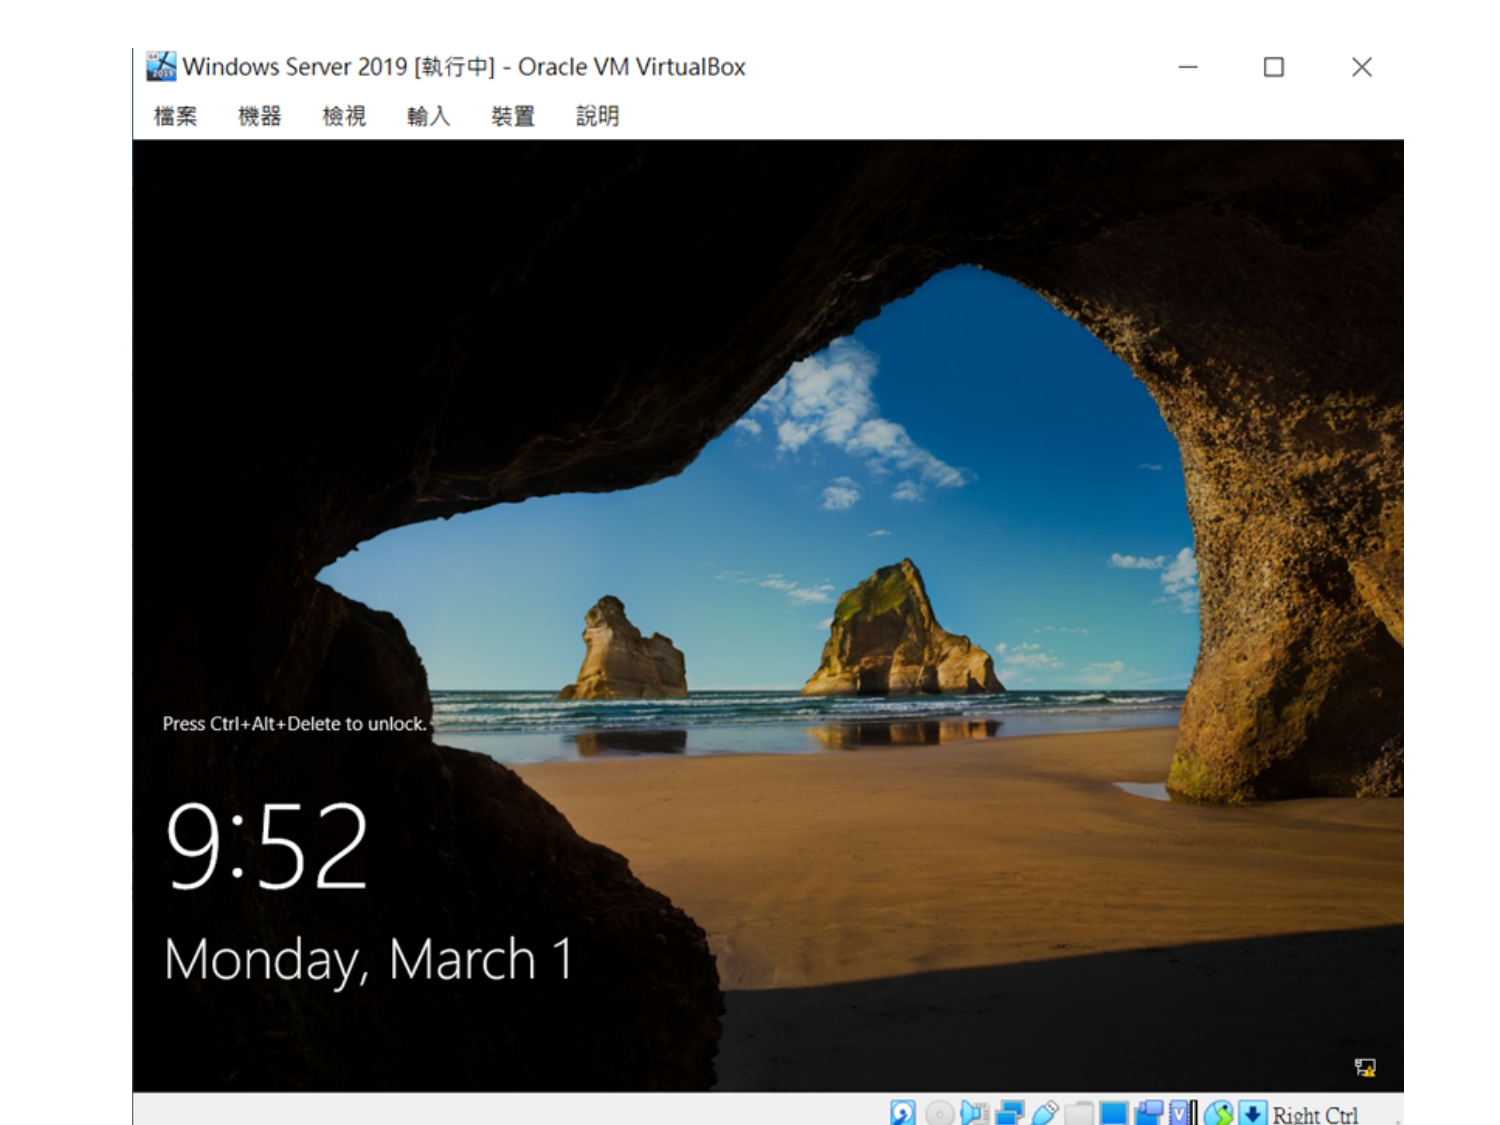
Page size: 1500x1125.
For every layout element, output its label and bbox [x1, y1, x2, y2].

list [132, 48, 1404, 1125]
